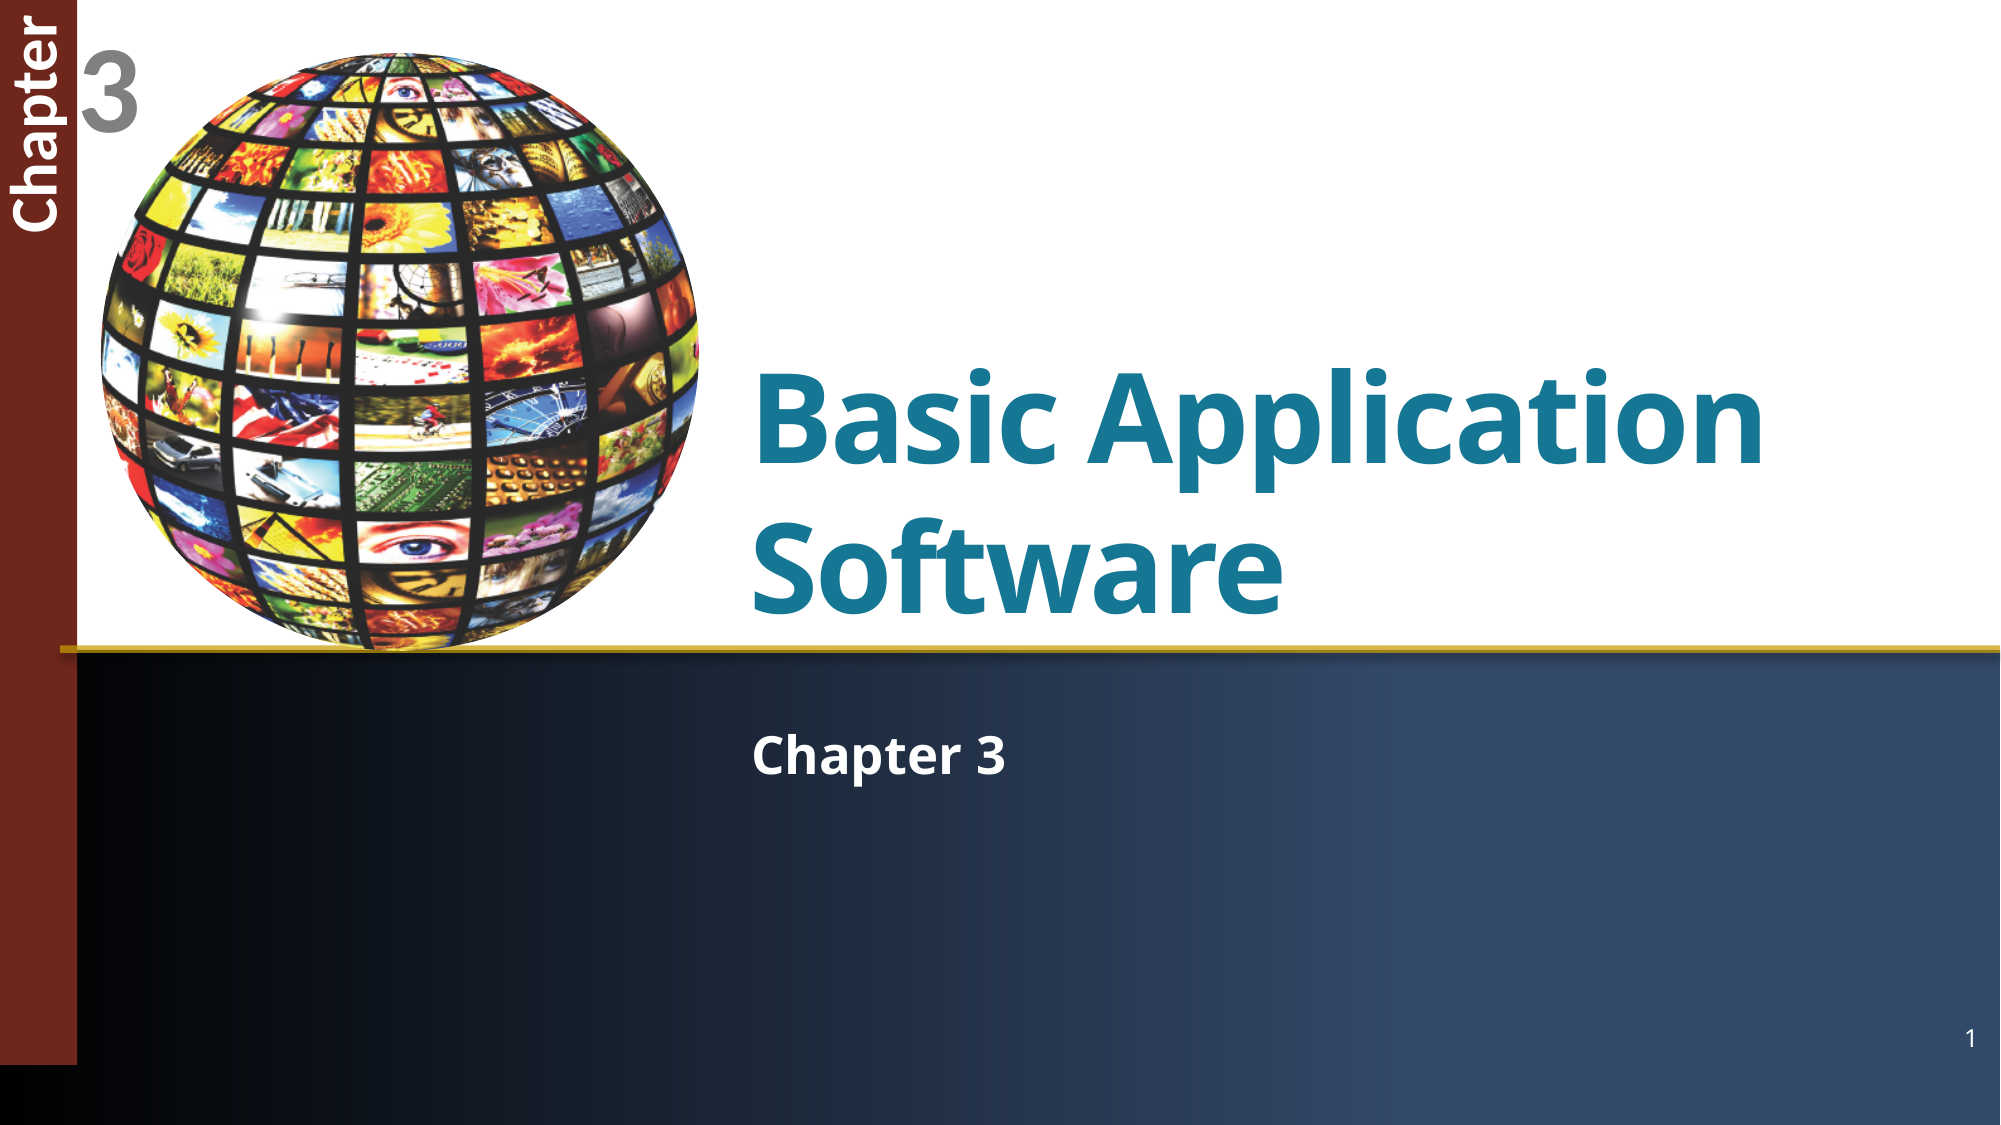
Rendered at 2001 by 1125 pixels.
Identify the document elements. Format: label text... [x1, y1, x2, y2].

title Basic Application Software [734, 177, 2000, 646]
picture [100, 53, 699, 651]
list Chapter 3 [736, 714, 2000, 793]
slide_number 1 [1793, 1017, 1994, 1063]
text_box 3 [62, 0, 156, 165]
